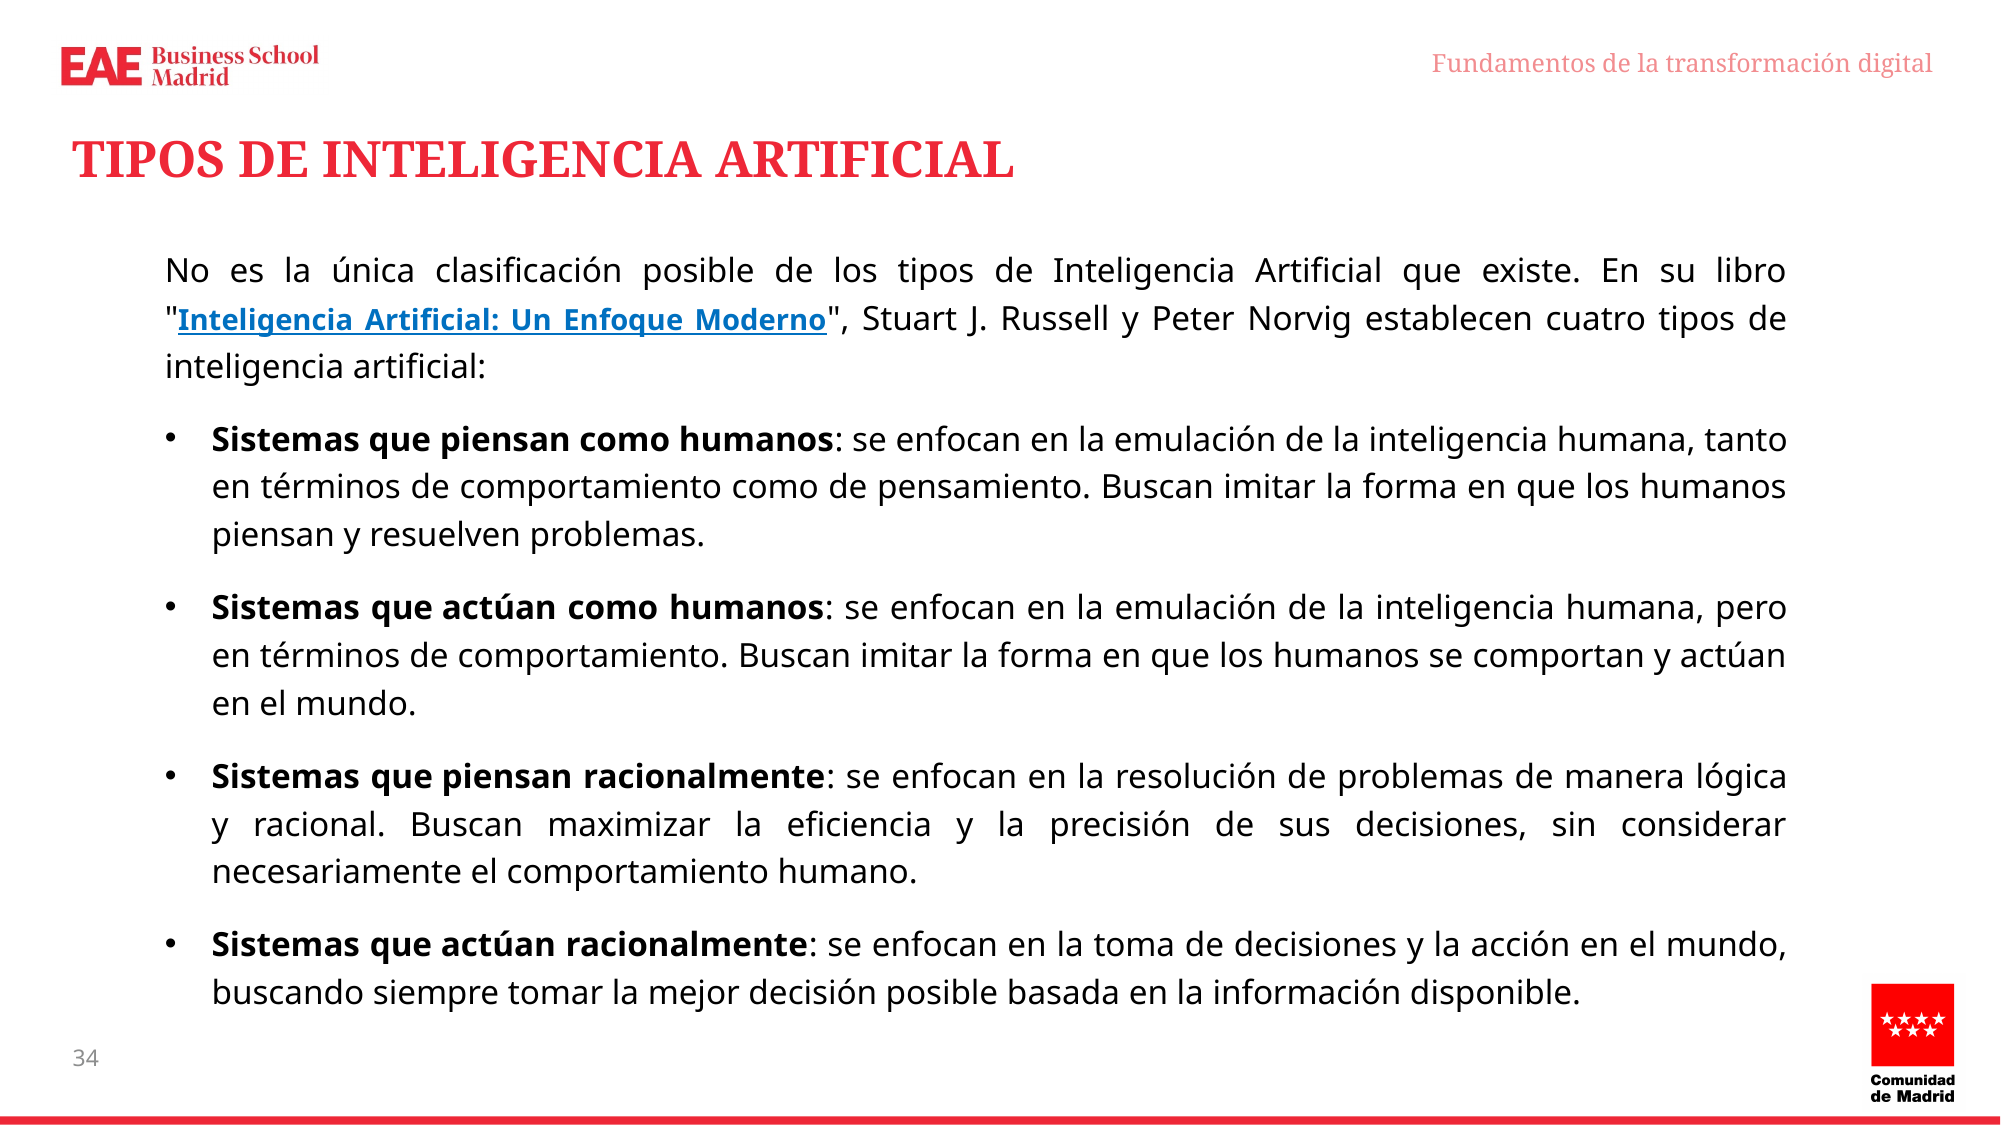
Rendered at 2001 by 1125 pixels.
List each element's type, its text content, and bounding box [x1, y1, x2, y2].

title TIPOS DE INTELIGENCIA ARTIFICIAL [57, 127, 1933, 202]
picture [51, 35, 329, 95]
picture [1862, 973, 1966, 1112]
text_box No es la única clasificación posible de los tipos de Inteligencia Artificial que existe. En su libro "Inteligencia Artificial: Un Enfoque Moderno", Stuart J. Russell y Peter Norvig establecen cuatro tipos de inteligencia artificial: Sistemas que piensan como humanos: se enfocan en la emulación de la inteligencia humana, tanto en términos de comportamiento como de pensamiento. Buscan imitar la forma en que los humanos piensan y resuelven problemas. Sistemas que actúan como humanos: se enfocan en la emulación de la inteligencia humana, pero en términos de comportamiento. Buscan imitar la forma en que los humanos se comportan y actúan en el mundo. Sistemas que piensan racionalmente: se enfocan en la resolución de problemas de manera lógica y racional. Buscan maximizar la eficiencia y la precisión de sus decisiones, sin considerar necesariamente el comportamiento humano. Sistemas que actúan racionalmente: se enfocan en la toma de decisiones y la acción en el mundo, buscando siempre tomar la mejor decisión posible basada en la información disponible. [149, 233, 1804, 1019]
slide_number 34 [57, 1029, 508, 1090]
footer Fundamentos de la transformación digital [370, 34, 1949, 95]
